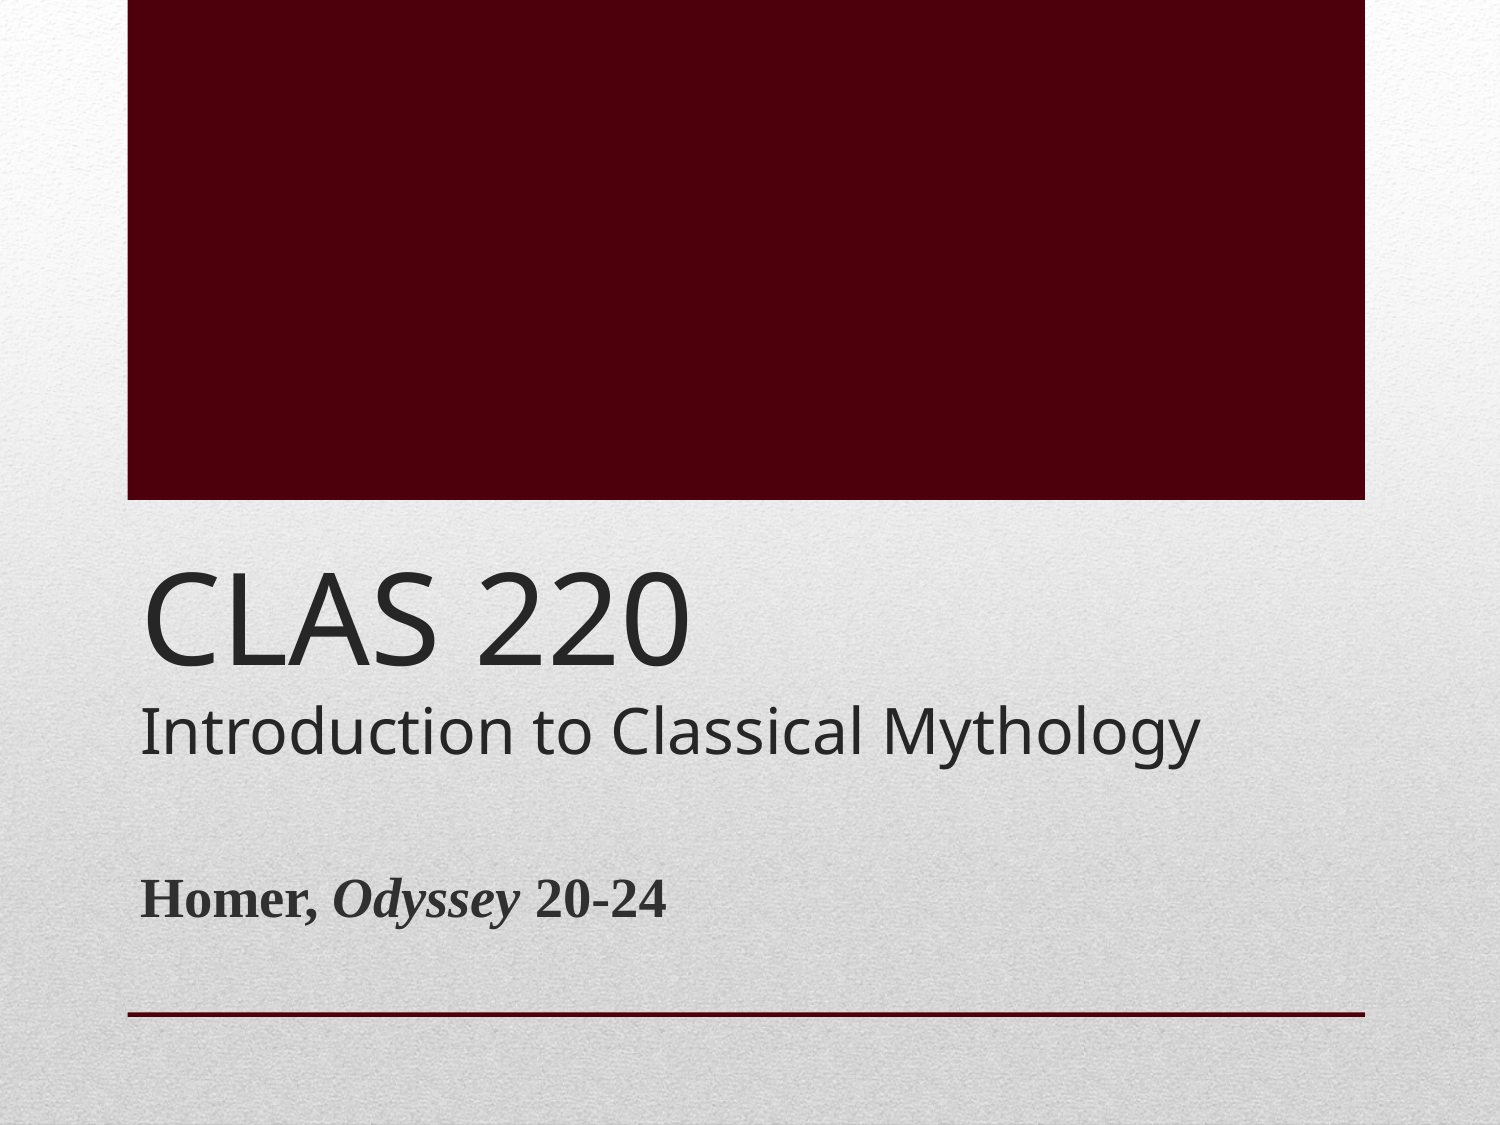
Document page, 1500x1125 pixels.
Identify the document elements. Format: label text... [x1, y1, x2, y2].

subtitle Homer, Odyssey 20-24 [125, 774, 1250, 938]
title CLAS 220 Introduction to Classical Mythology [125, 525, 1363, 775]
